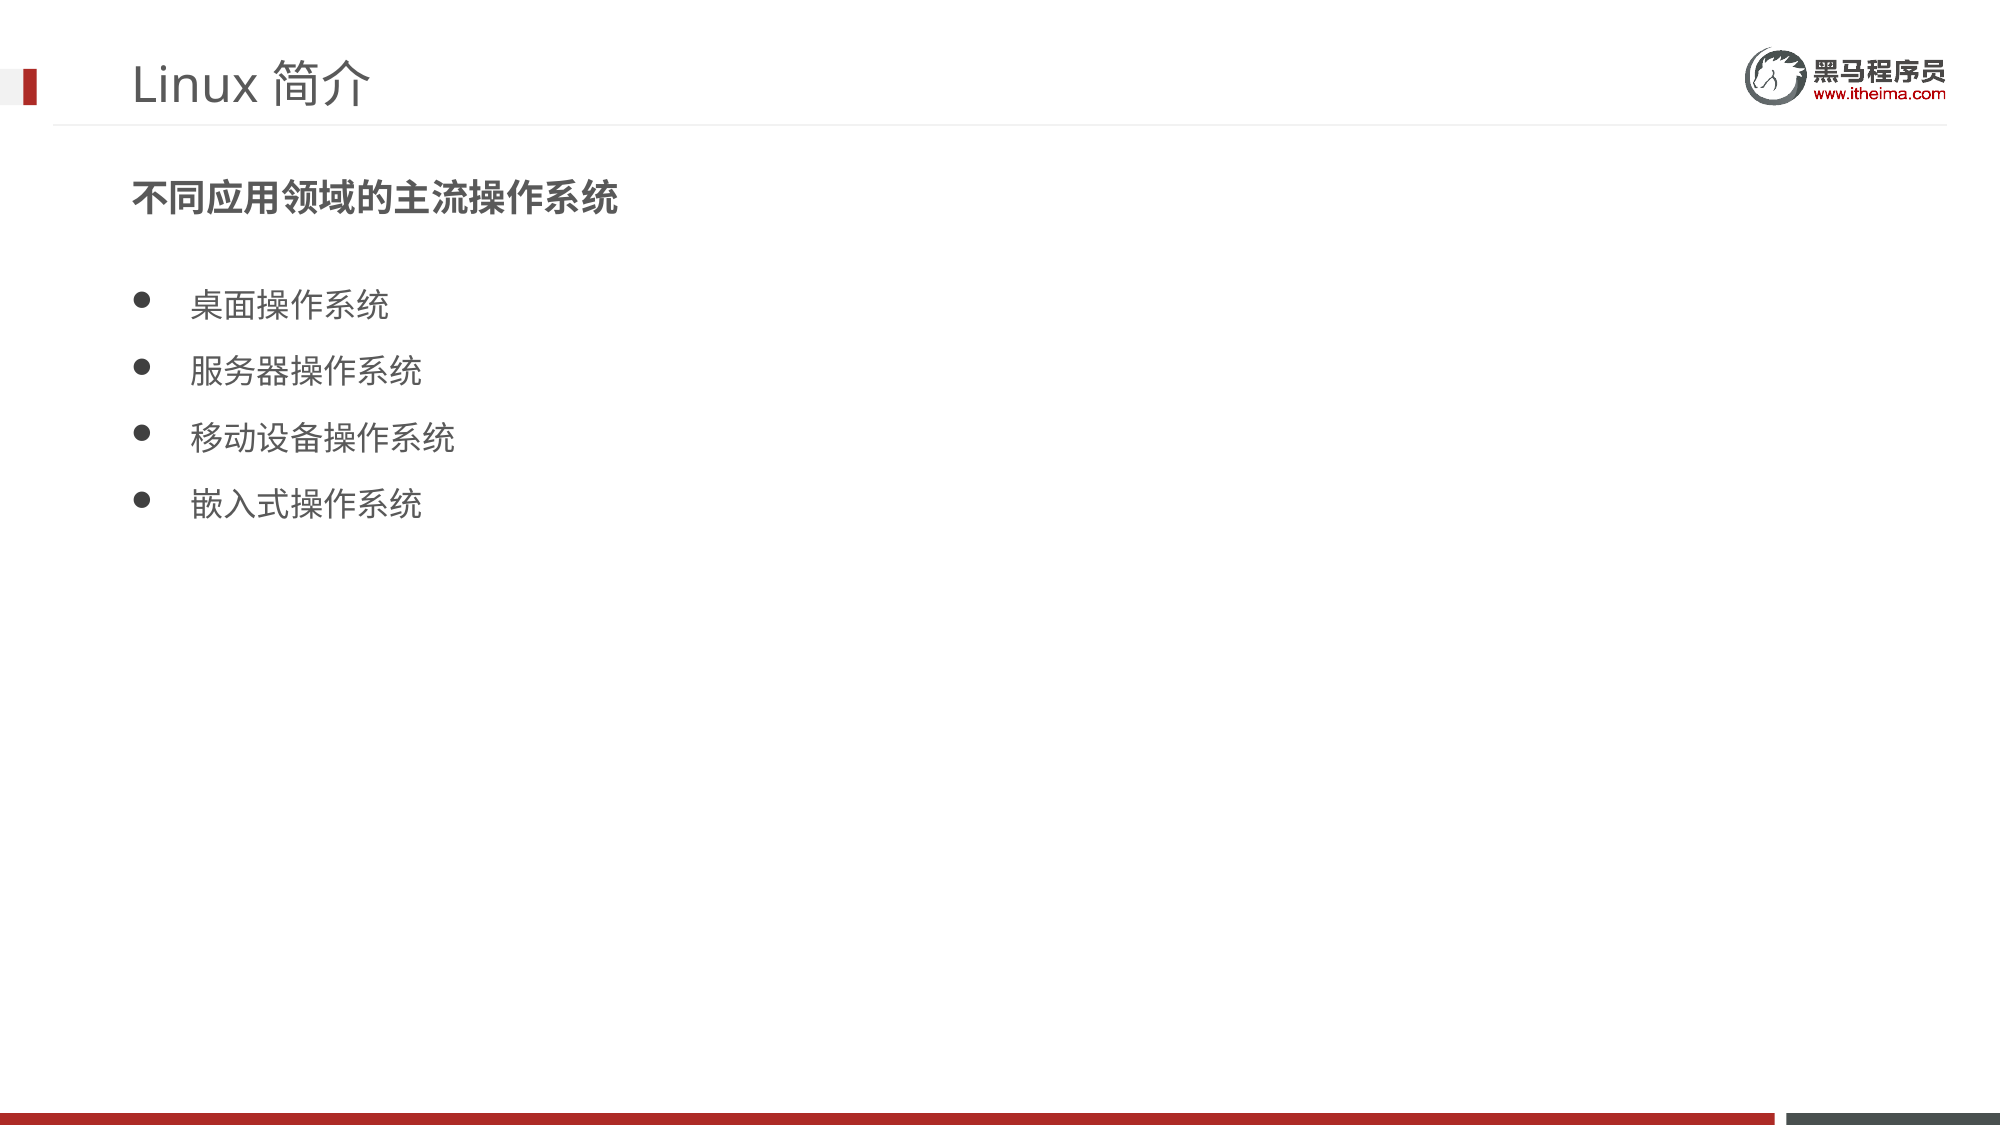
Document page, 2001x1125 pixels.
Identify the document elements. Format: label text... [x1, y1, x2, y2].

text_box 桌面操作系统 服务器操作系统 移动设备操作系统 嵌入式操作系统 [116, 256, 1471, 949]
picture [1744, 46, 1946, 106]
list 不同应用领域的主流操作系统 [116, 154, 1880, 239]
title Linux简介 [116, 40, 1556, 125]
